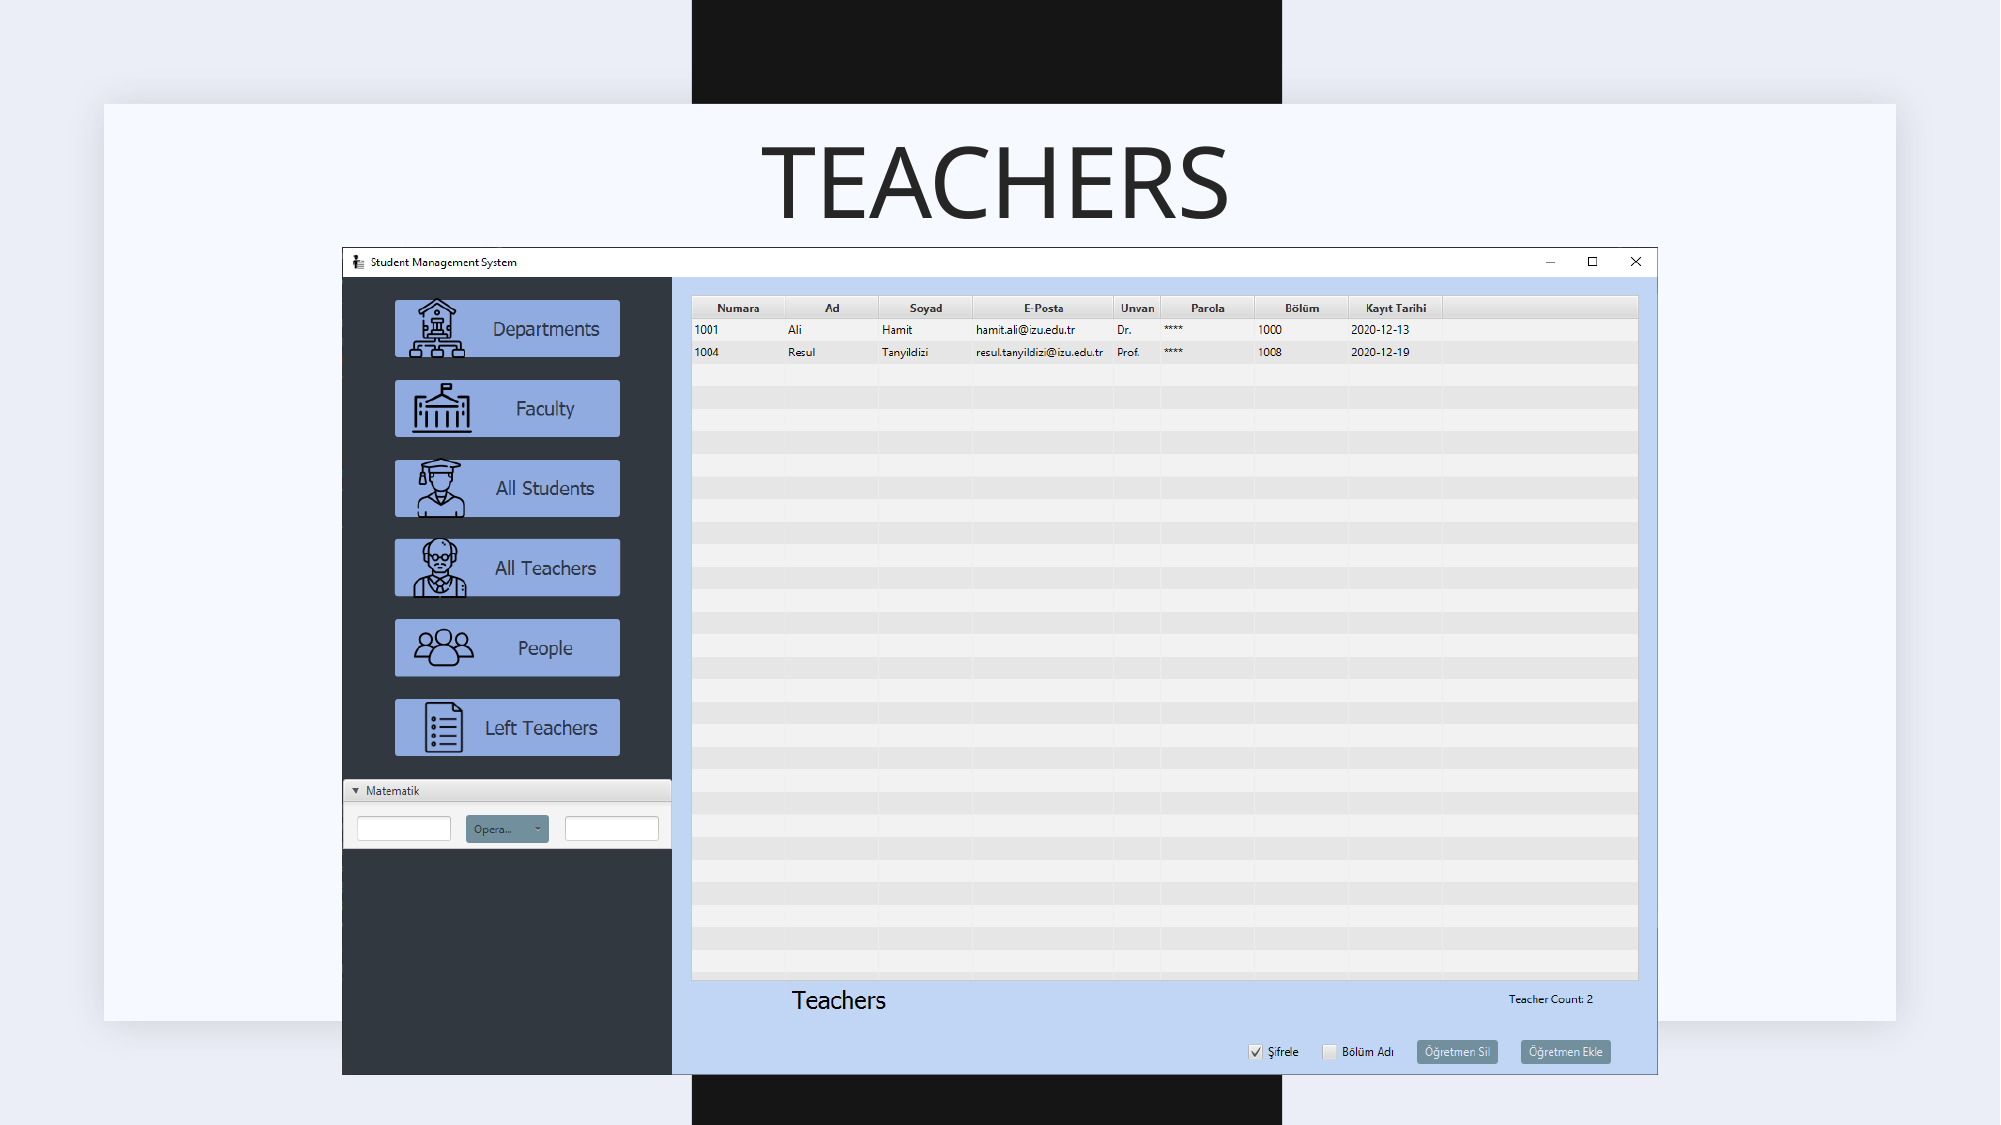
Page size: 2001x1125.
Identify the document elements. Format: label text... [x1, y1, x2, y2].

picture [342, 246, 1658, 1075]
title Teachers [124, 124, 1869, 248]
